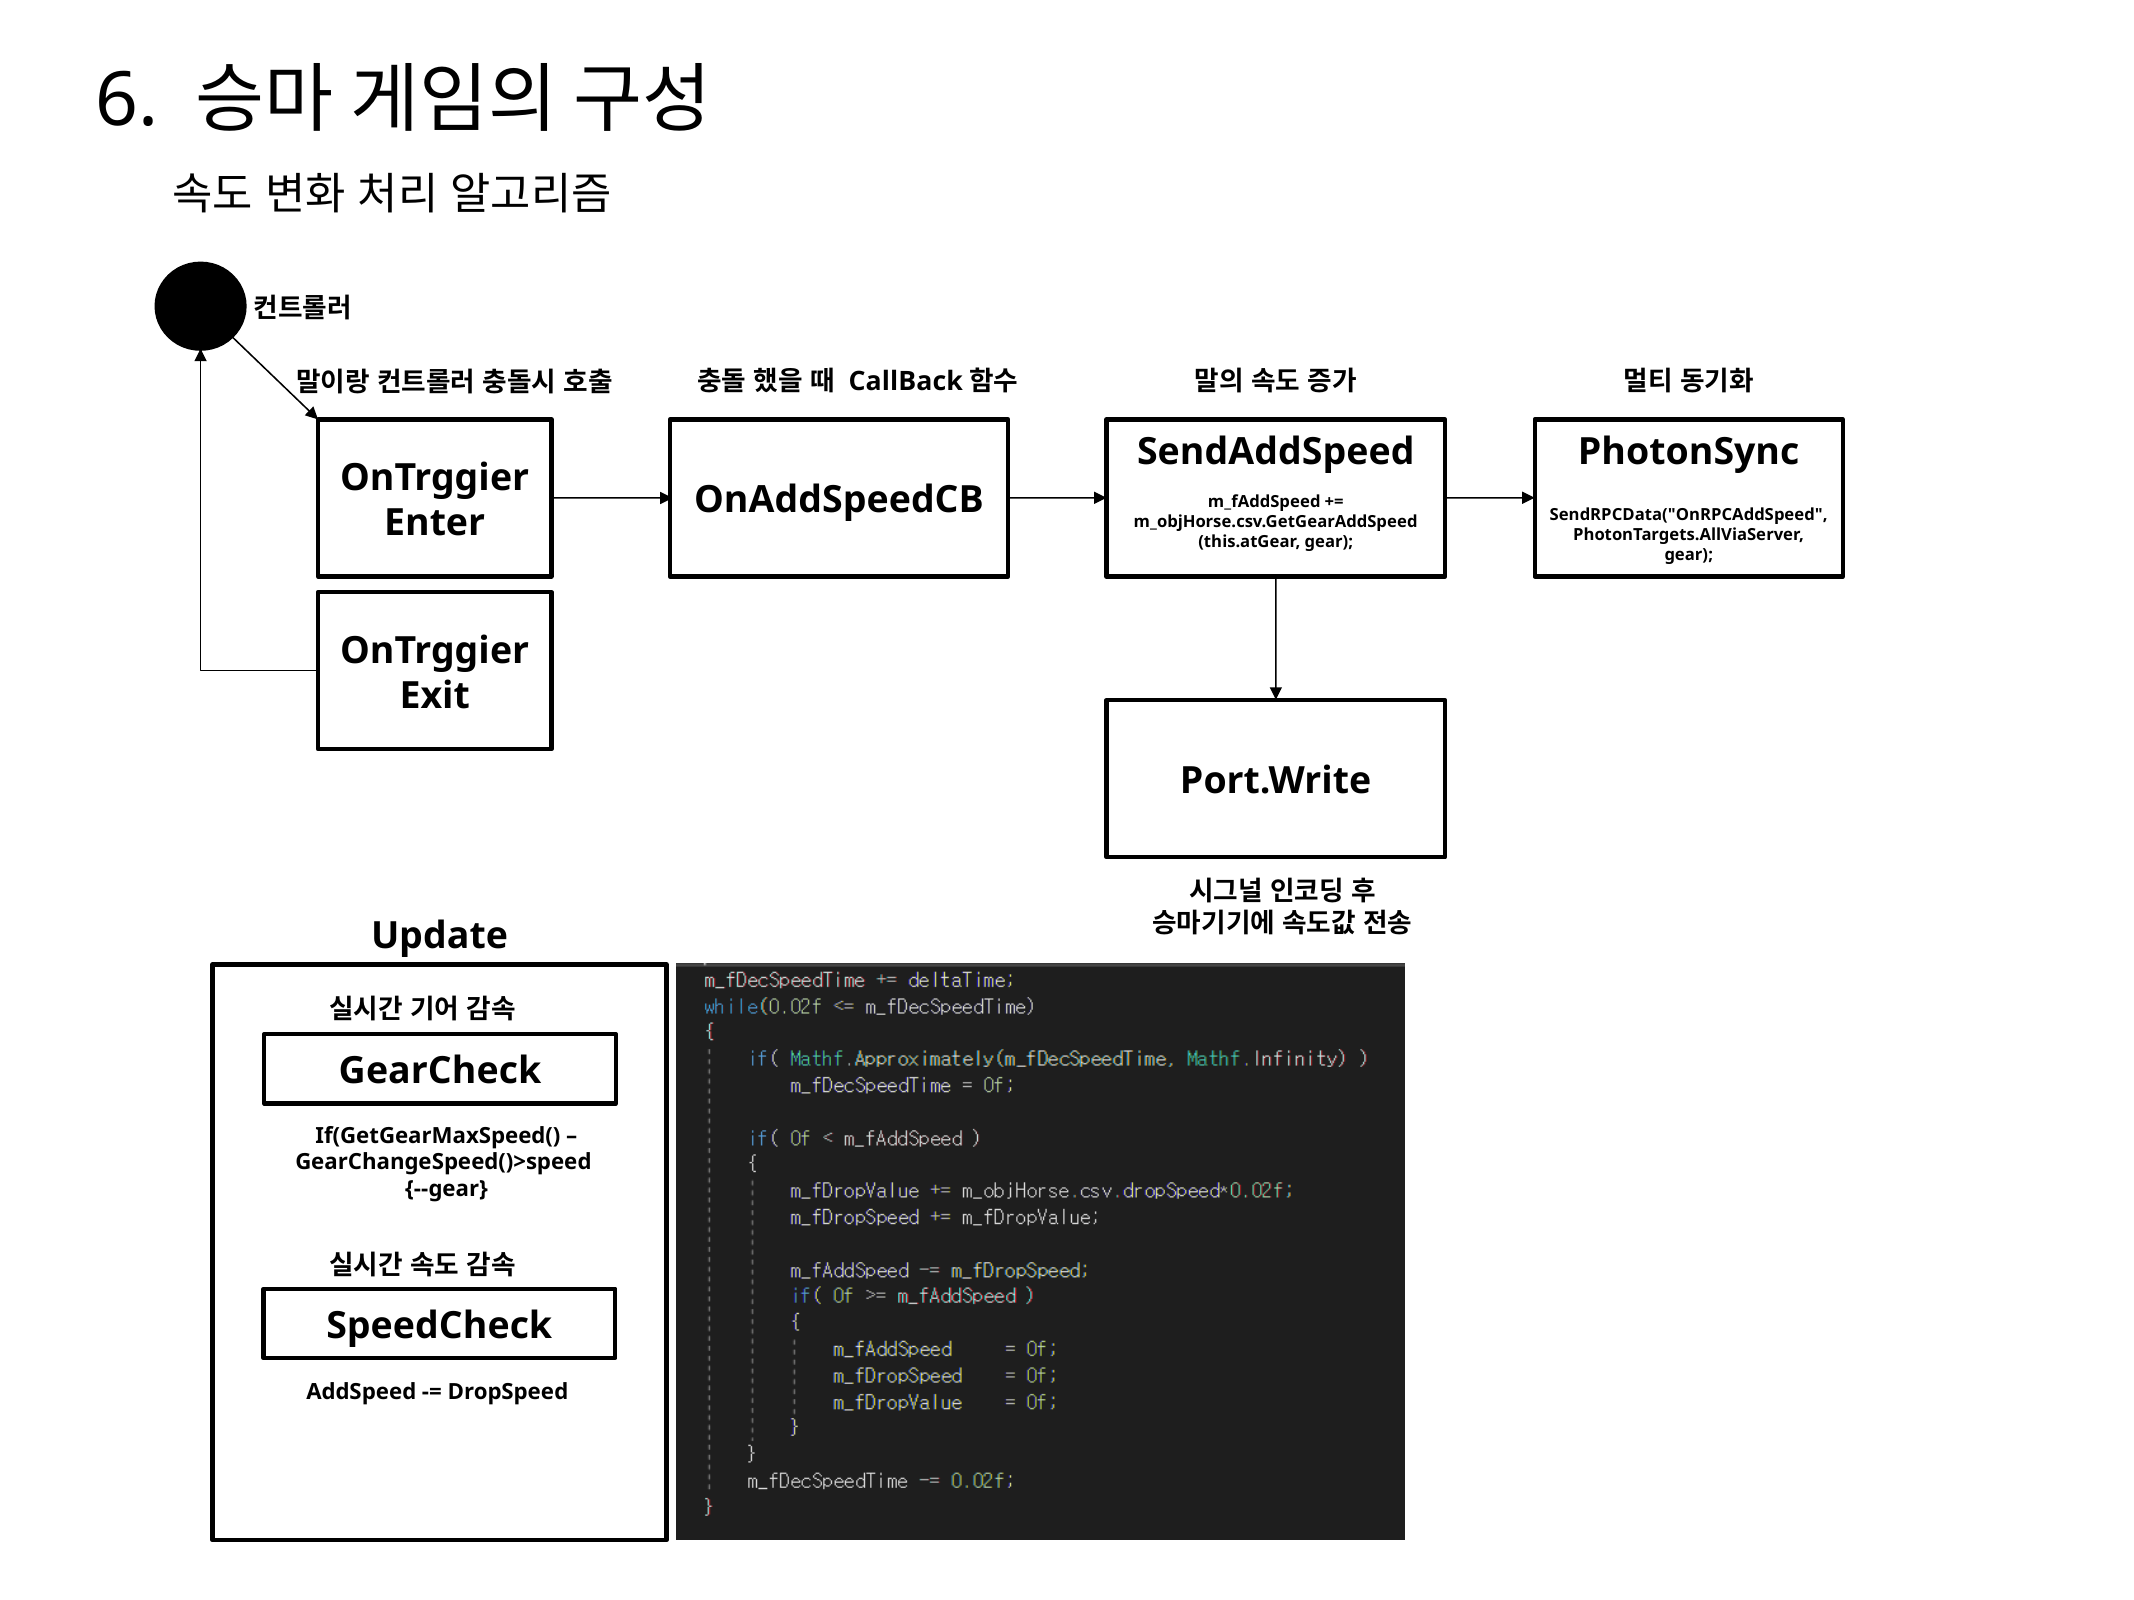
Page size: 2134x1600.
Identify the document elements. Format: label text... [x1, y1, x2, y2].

text_box SendRPCData("OnRPCAddSpeed", PhotonTargets.AllViaServer, gear); [1534, 496, 1843, 571]
text_box SpeedCheck [261, 1287, 617, 1360]
text_box 말의 속도 증가 [1166, 355, 1385, 403]
text_box 실시간 기어 감속 [251, 984, 594, 1032]
text_box 6. 승마 게임의 구성 속도 변화 처리 알고리즘 [86, 0, 721, 227]
text_box 충돌 했을 때 CallBack함수 [658, 355, 1058, 403]
text_box PhotonSync [1533, 417, 1845, 579]
text_box OnTrggier Enter [319, 417, 554, 579]
text_box OnAddSpeedCB [668, 417, 1010, 579]
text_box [231, 336, 319, 348]
text_box Port.Write [1104, 698, 1447, 859]
text_box m_fAddSpeed += m_objHorse.csv.GetGearAddSpeed (this.atGear, gear); [742, 483, 1810, 558]
text_box OnTrggier Exit [316, 590, 554, 751]
picture [676, 962, 1405, 1541]
text_box If(GetGearMaxSpeed() – GearChangeSpeed()>speed {--gear} [275, 1113, 618, 1209]
text_box 컨트롤러 [200, 283, 406, 331]
text_box SendAddSpeed [1104, 417, 1447, 483]
text_box AddSpeed -= DropSpeed [265, 1369, 610, 1412]
text_box 멀티 동기화 [1598, 355, 1780, 403]
text_box [210, 962, 669, 1542]
text_box Update [355, 903, 523, 964]
text_box SendAddSpeed [1104, 558, 1447, 579]
text_box [154, 261, 240, 351]
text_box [200, 348, 319, 671]
text_box 시그널 인코딩 후 승마기기에 속도값 전송 [1119, 865, 1446, 945]
text_box 실시간 속도 감속 [251, 1240, 594, 1288]
text_box 말이랑 컨트롤러 충돌시 호출 [319, 357, 655, 404]
text_box GearCheck [262, 1032, 618, 1106]
